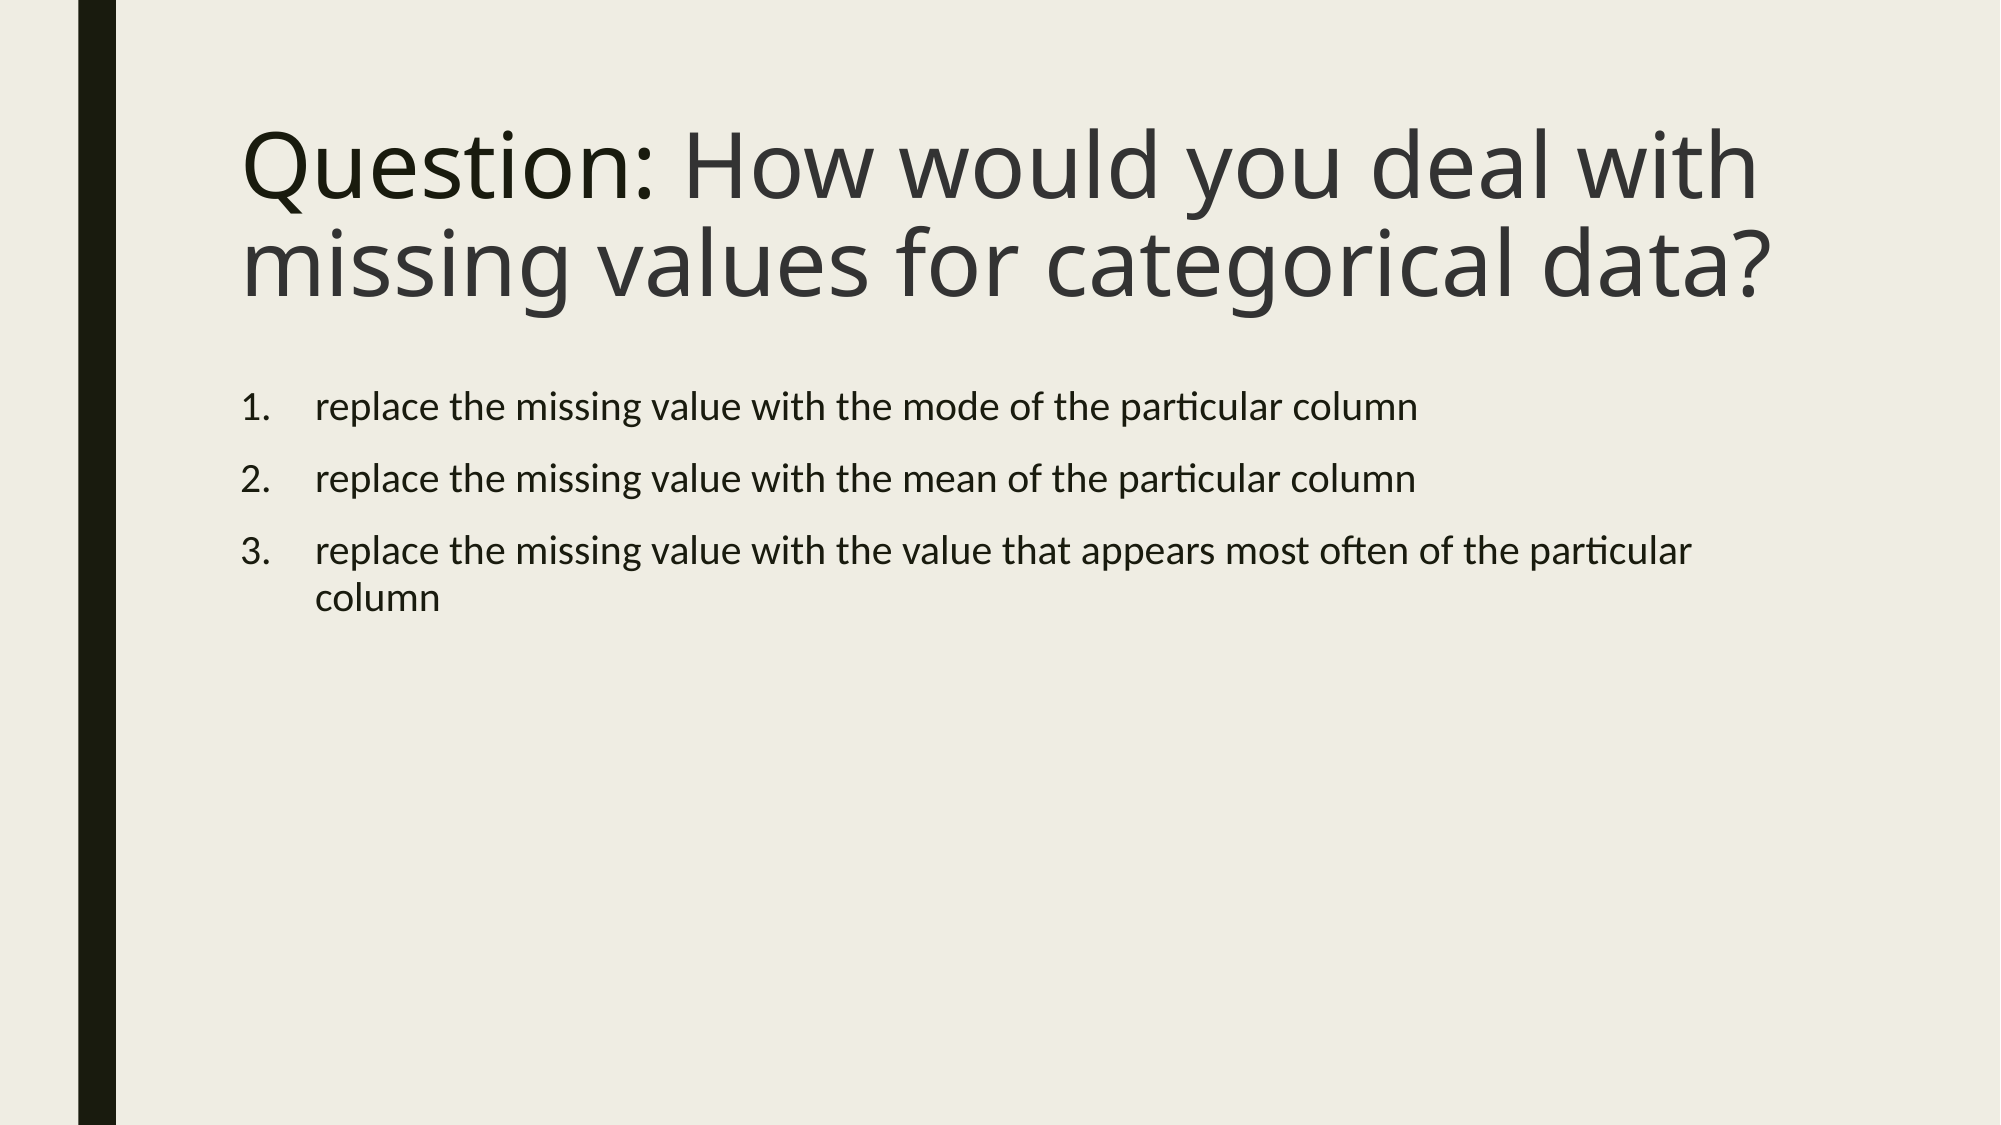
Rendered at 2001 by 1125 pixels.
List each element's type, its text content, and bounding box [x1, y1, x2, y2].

title Question: How would you deal with missing values for categorical data? [225, 112, 1800, 357]
list replace the missing value with the mode of the particular column replace the missing value with the mean of the particular column replace the missing value with the value that appears most often of the particular column [225, 375, 1800, 963]
